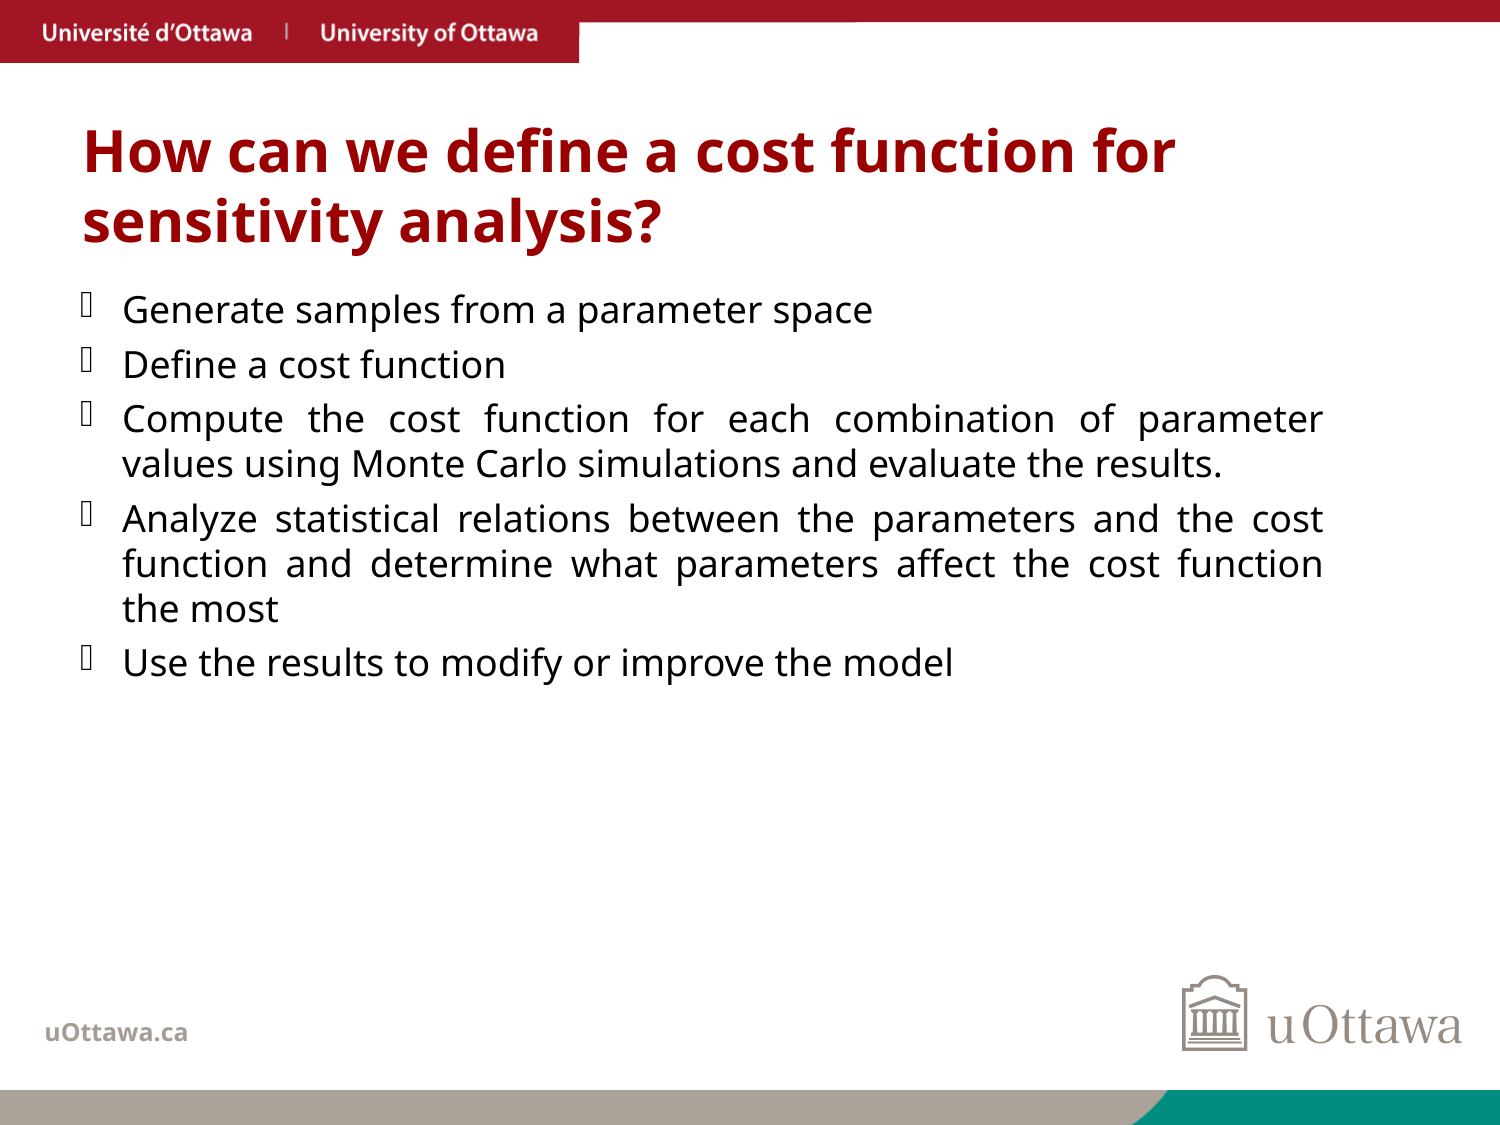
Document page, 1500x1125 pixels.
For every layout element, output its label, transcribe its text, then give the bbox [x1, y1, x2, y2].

picture [1182, 975, 1462, 1051]
picture [0, 0, 1500, 63]
picture [0, 1090, 1500, 1125]
title How can we define a cost function for sensitivity analysis? [67, 113, 1344, 256]
list Generate samples from a parameter space Define a cost function Compute the cost function for each combination of parameter values using Monte Carlo simulations and evaluate the results. Analyze statistical relations between the parameters and the cost function and determine what parameters affect the cost function the most Use the results to modify or improve the model [64, 278, 1340, 895]
